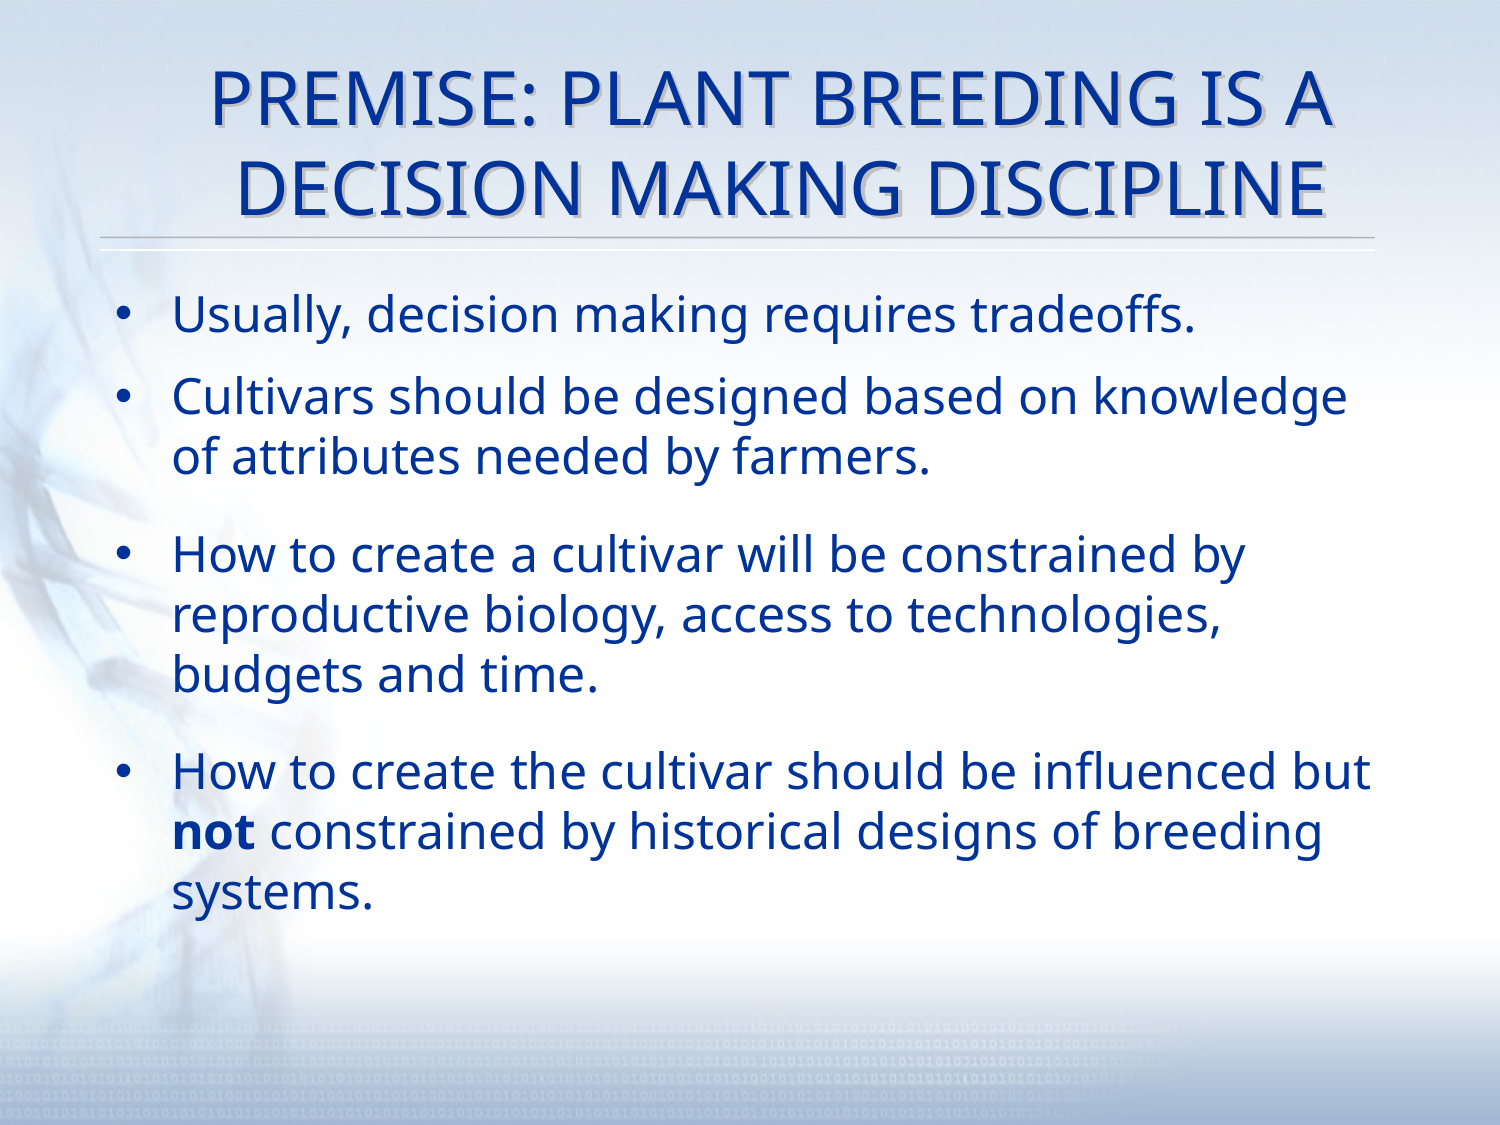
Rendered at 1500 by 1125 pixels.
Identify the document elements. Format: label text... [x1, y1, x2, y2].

list Usually, decision making requires tradeoffs. Cultivars should be designed based on knowledge of attributes needed by farmers. How to create a cultivar will be constrained by reproductive biology, access to technologies, budgets and time. How to create the cultivar should be influenced but not constrained by historical designs of breeding systems. [99, 274, 1426, 976]
picture [0, 0, 1500, 1125]
title Premise: Plant Breeding is a Decision Making Discipline [99, 49, 1463, 238]
